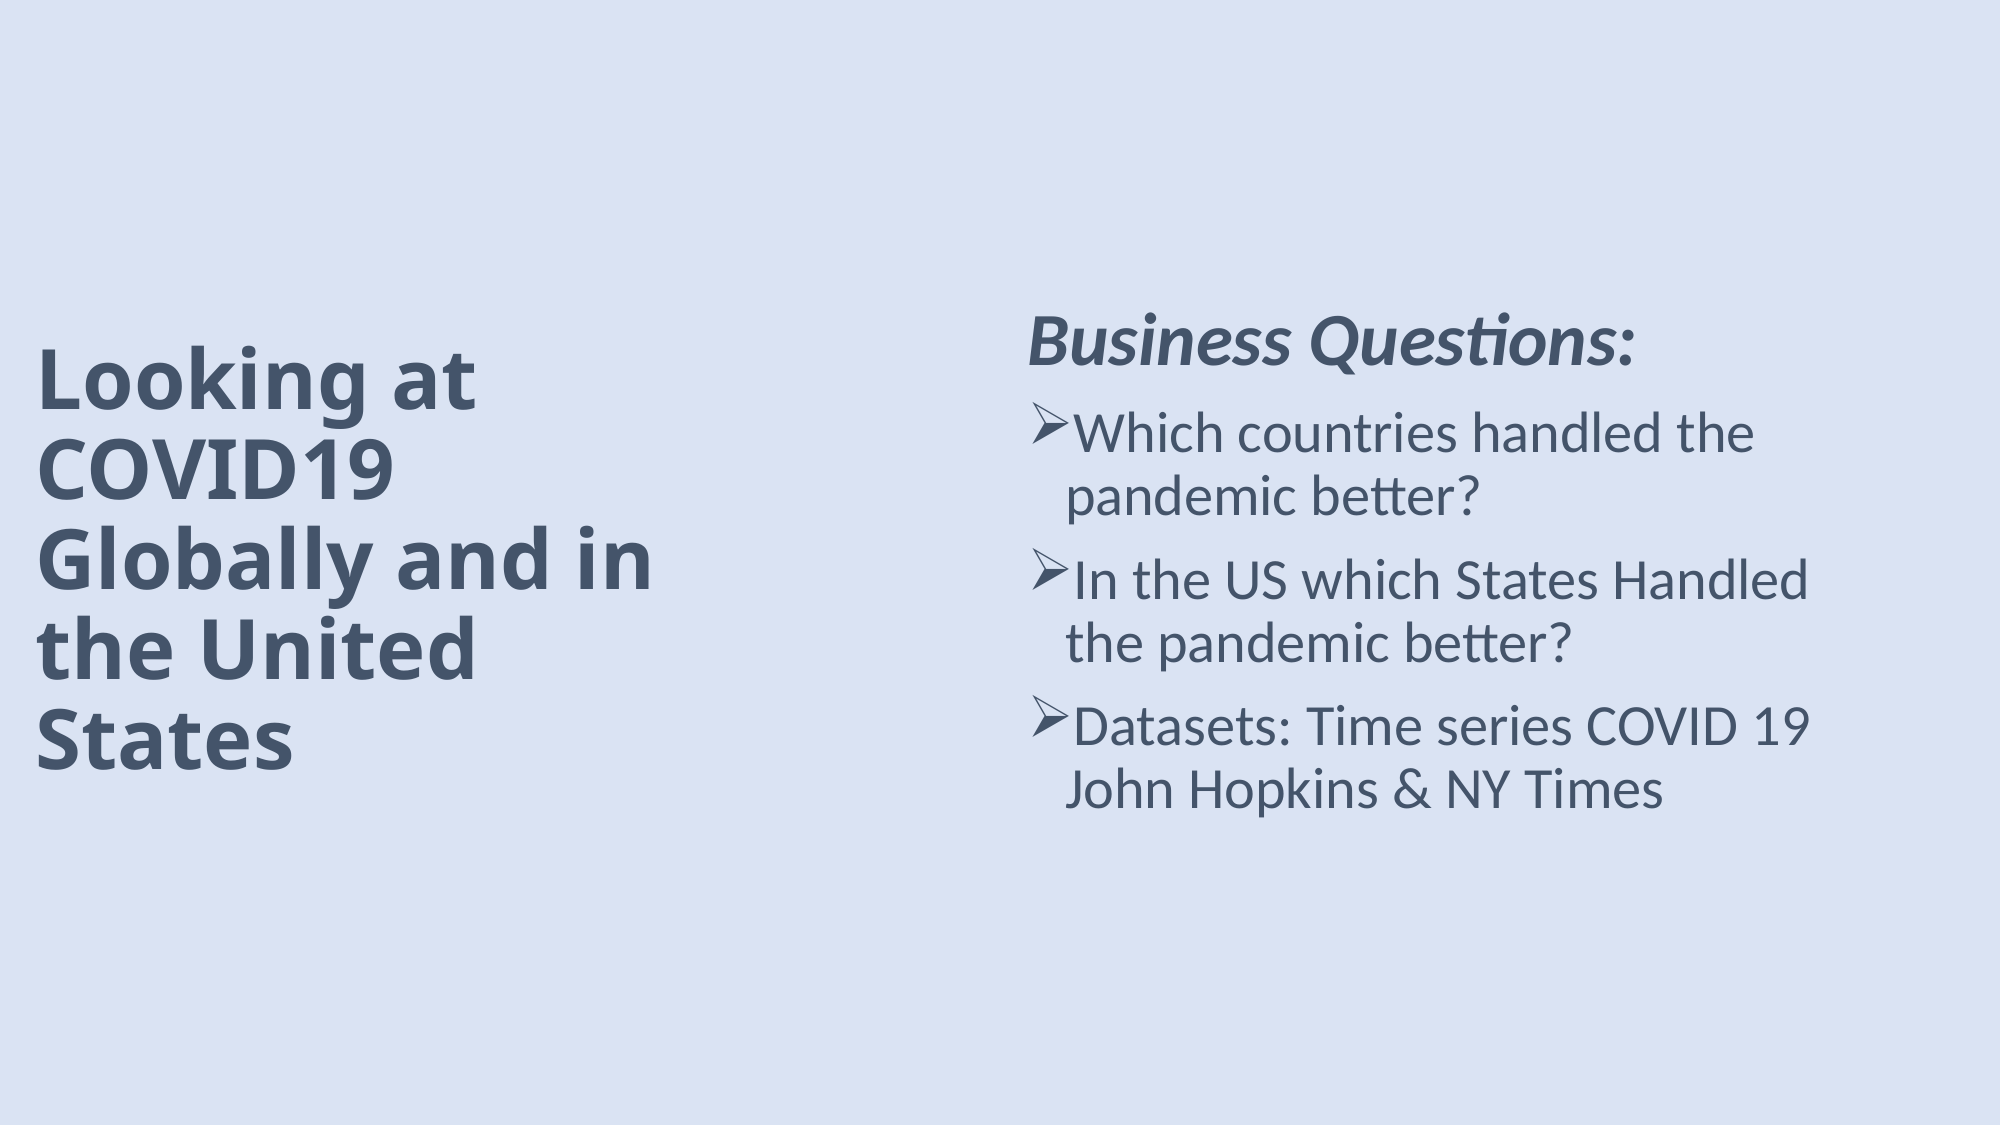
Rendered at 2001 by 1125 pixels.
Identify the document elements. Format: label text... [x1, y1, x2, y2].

title Looking at COVID19 Globally and in the United States [20, 203, 722, 922]
list Business Questions: Which countries handled the pandemic better? In the US which States Handled the pandemic better? Datasets: Time series COVID 19 John Hopkins & NY Times [1012, 131, 1869, 990]
